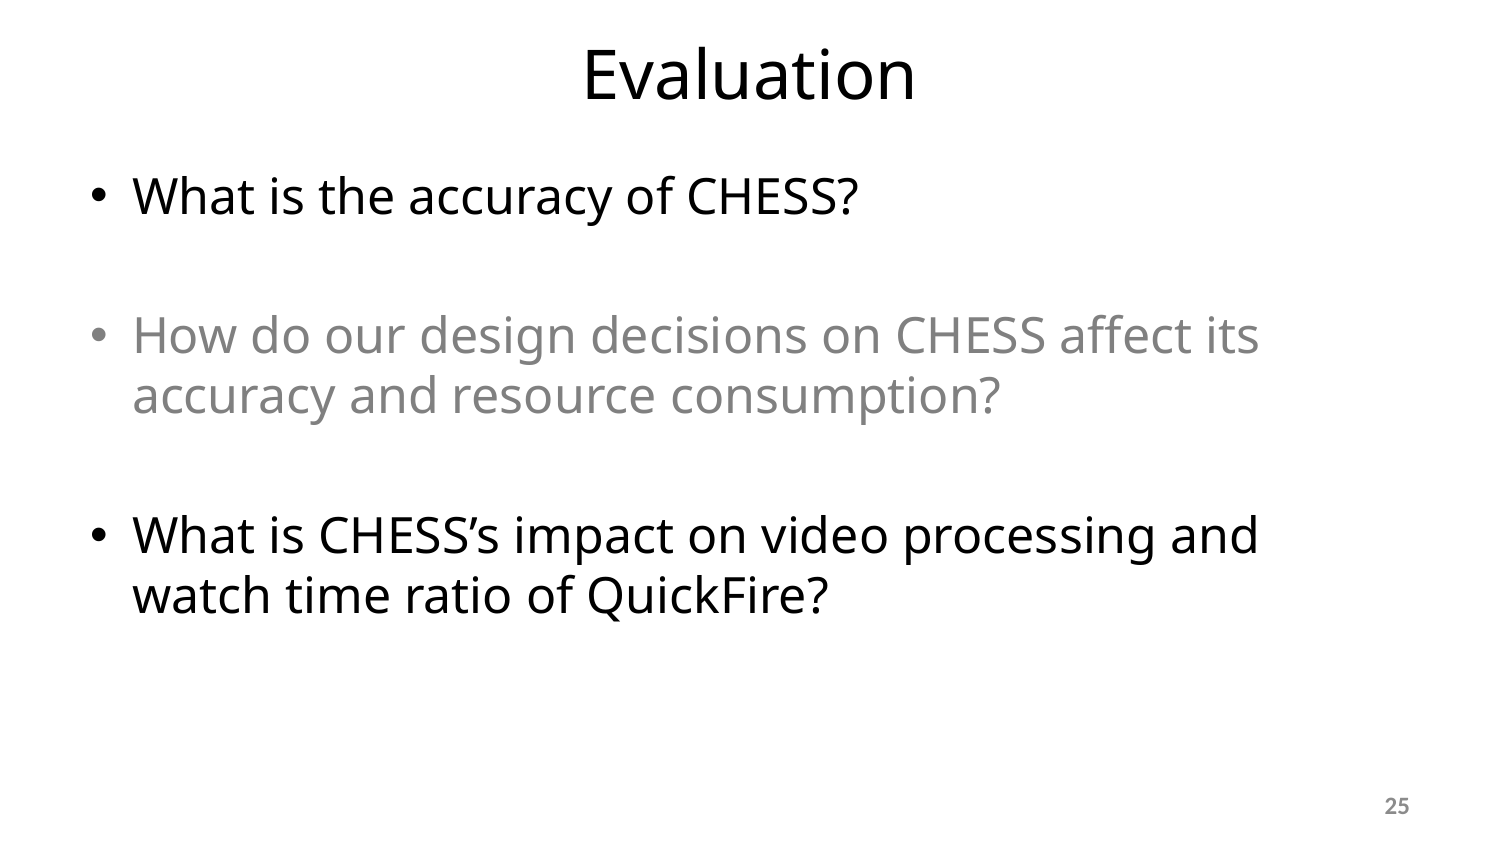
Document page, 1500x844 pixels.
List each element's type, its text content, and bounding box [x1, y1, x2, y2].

title Evaluation [75, 1, 1425, 143]
list What is the accuracy of CHESS? How do our design decisions on CHESS affect its accuracy and resource consumption? What is CHESS’s impact on video processing and watch time ratio of QuickFire? [75, 156, 1425, 714]
slide_number 25 [1074, 782, 1425, 827]
